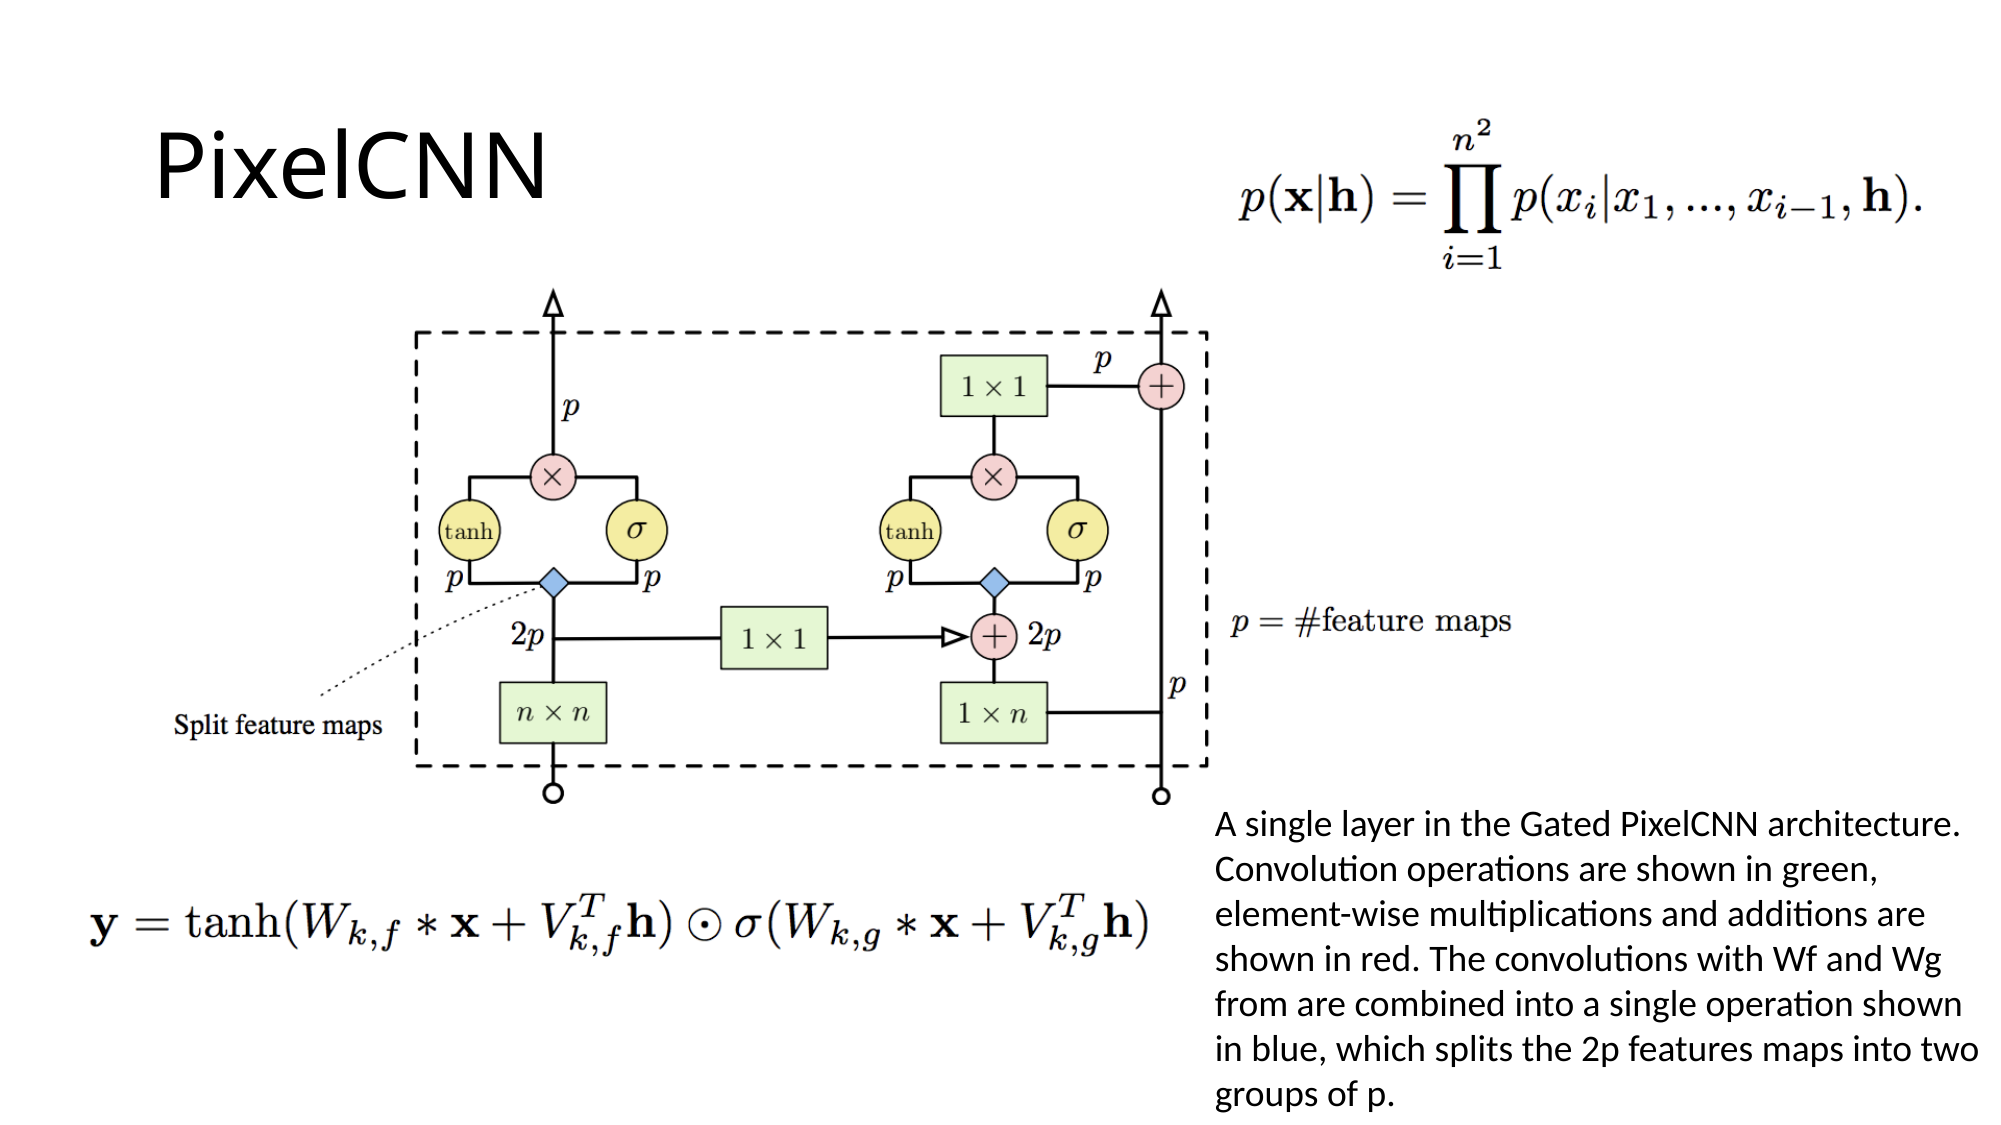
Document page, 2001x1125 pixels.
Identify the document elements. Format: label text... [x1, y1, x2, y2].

picture [1210, 106, 1949, 291]
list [156, 277, 1525, 805]
text_box A single layer in the Gated PixelCNN architecture. Convolution operations are shown in green, element-wise multiplications and additions are shown in red. The convolutions with Wf and Wg from are combined into a single operation shown in blue, which splits the 2p features maps into two groups of p. [1200, 791, 2000, 1122]
title PixelCNN [137, 59, 1863, 278]
picture [51, 875, 1154, 978]
